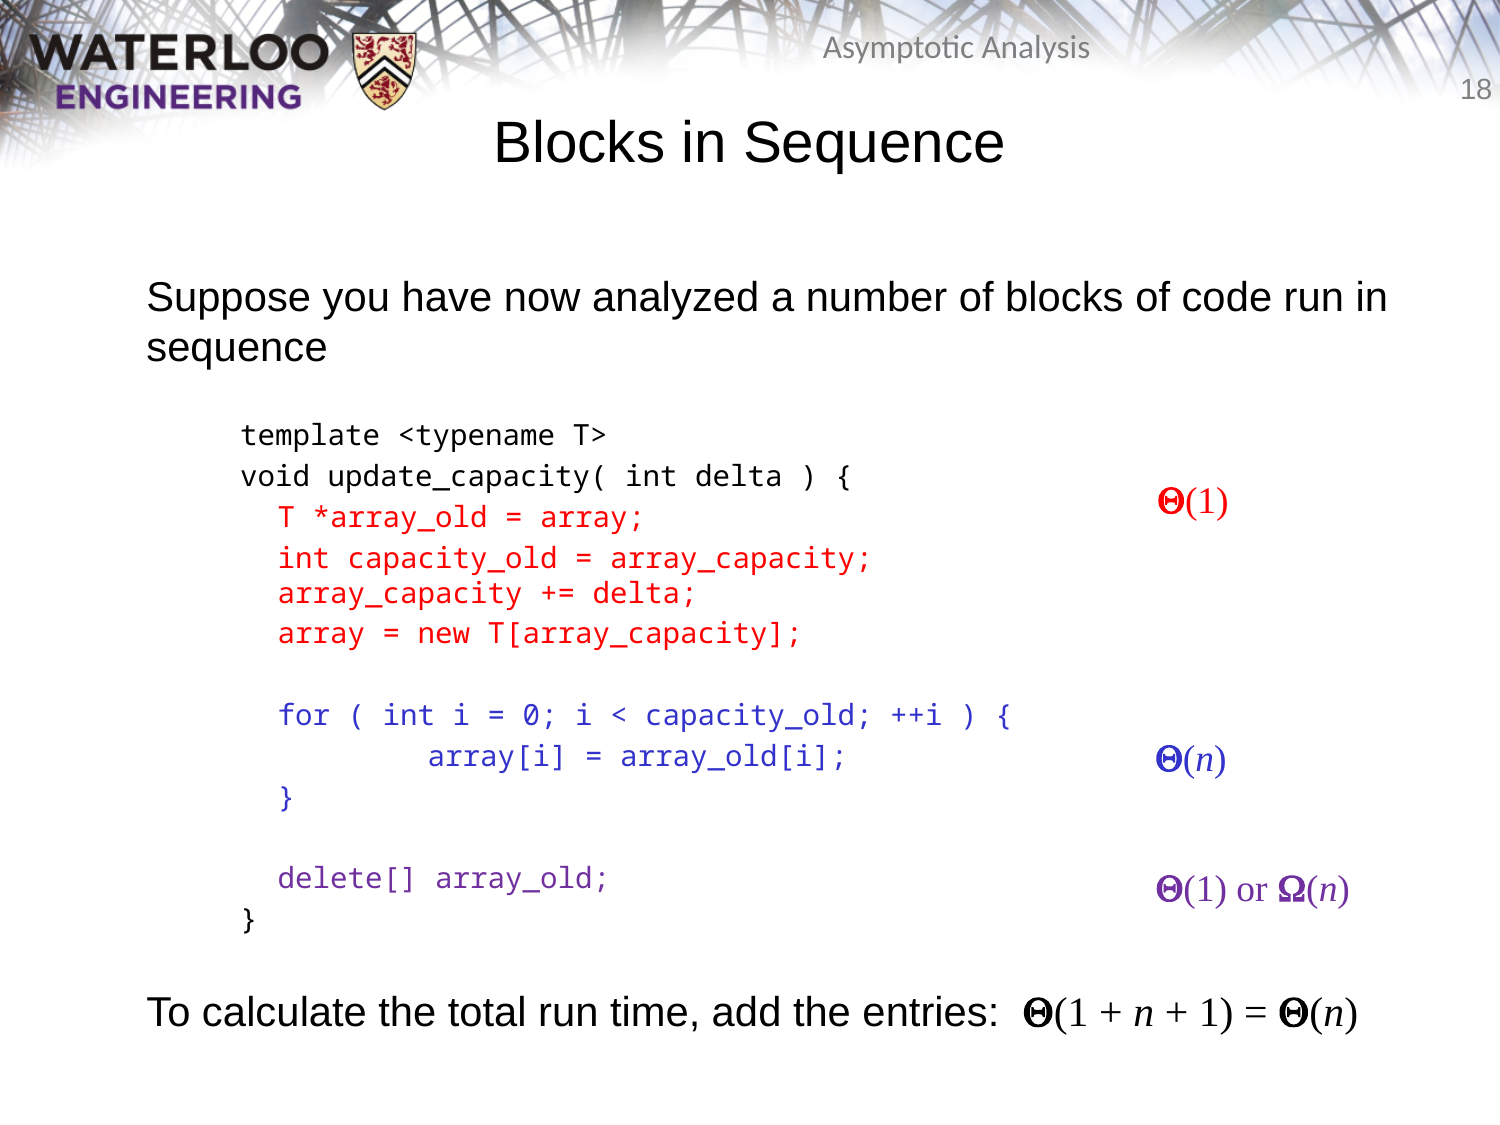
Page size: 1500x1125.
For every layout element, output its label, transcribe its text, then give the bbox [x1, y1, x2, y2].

text_box Q(1) [1142, 468, 1244, 528]
list Suppose you have now analyzed a number of blocks of code run in sequence template <typename T> void update_capacity( int delta ) { T *array_old = array; int capacity_old = array_capacity; array_capacity += delta; array = new T[array_capacity]; for ( int i = 0; i < capacity_old; ++i ) { array[i] = array_old[i]; } delete[] array_old; } To calculate the total run time, add the entries: Q(1 + n + 1) = Q(n) [74, 262, 1426, 1006]
text_box Q(n) [1140, 726, 1242, 786]
text_box Q(1) or W(n) [1140, 856, 1375, 916]
title Blocks in Sequence [74, 44, 1426, 233]
picture [0, 0, 1500, 1125]
